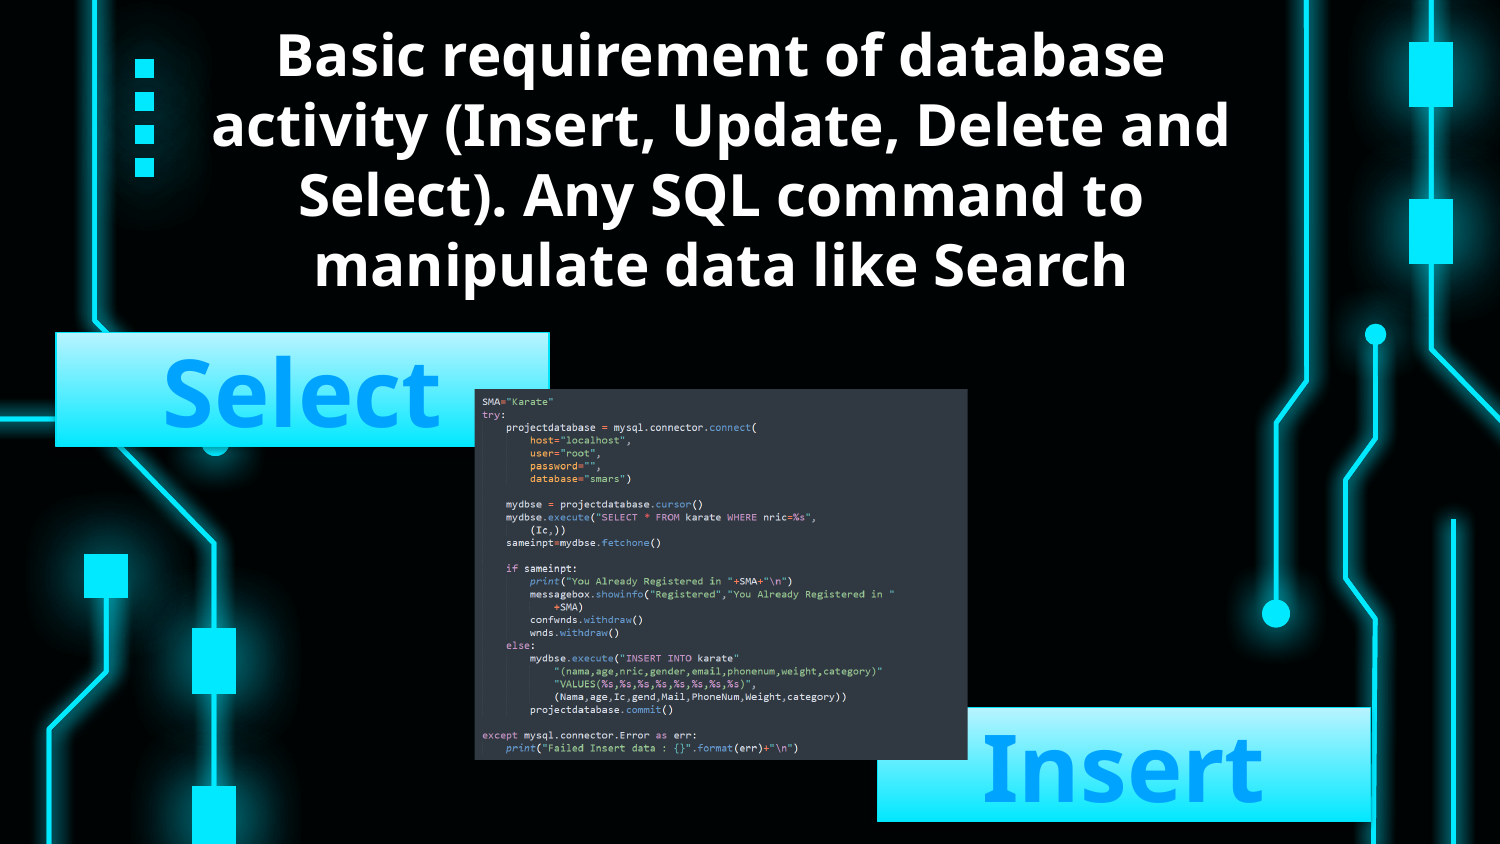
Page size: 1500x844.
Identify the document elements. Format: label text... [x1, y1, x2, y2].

text_box Select [55, 332, 550, 447]
text_box Insert [877, 707, 1371, 822]
title Basic requirement of database activity (Insert, Update, Delete and Select). Any SQL command to manipulate data like Search [182, 22, 1260, 294]
picture [474, 389, 968, 760]
